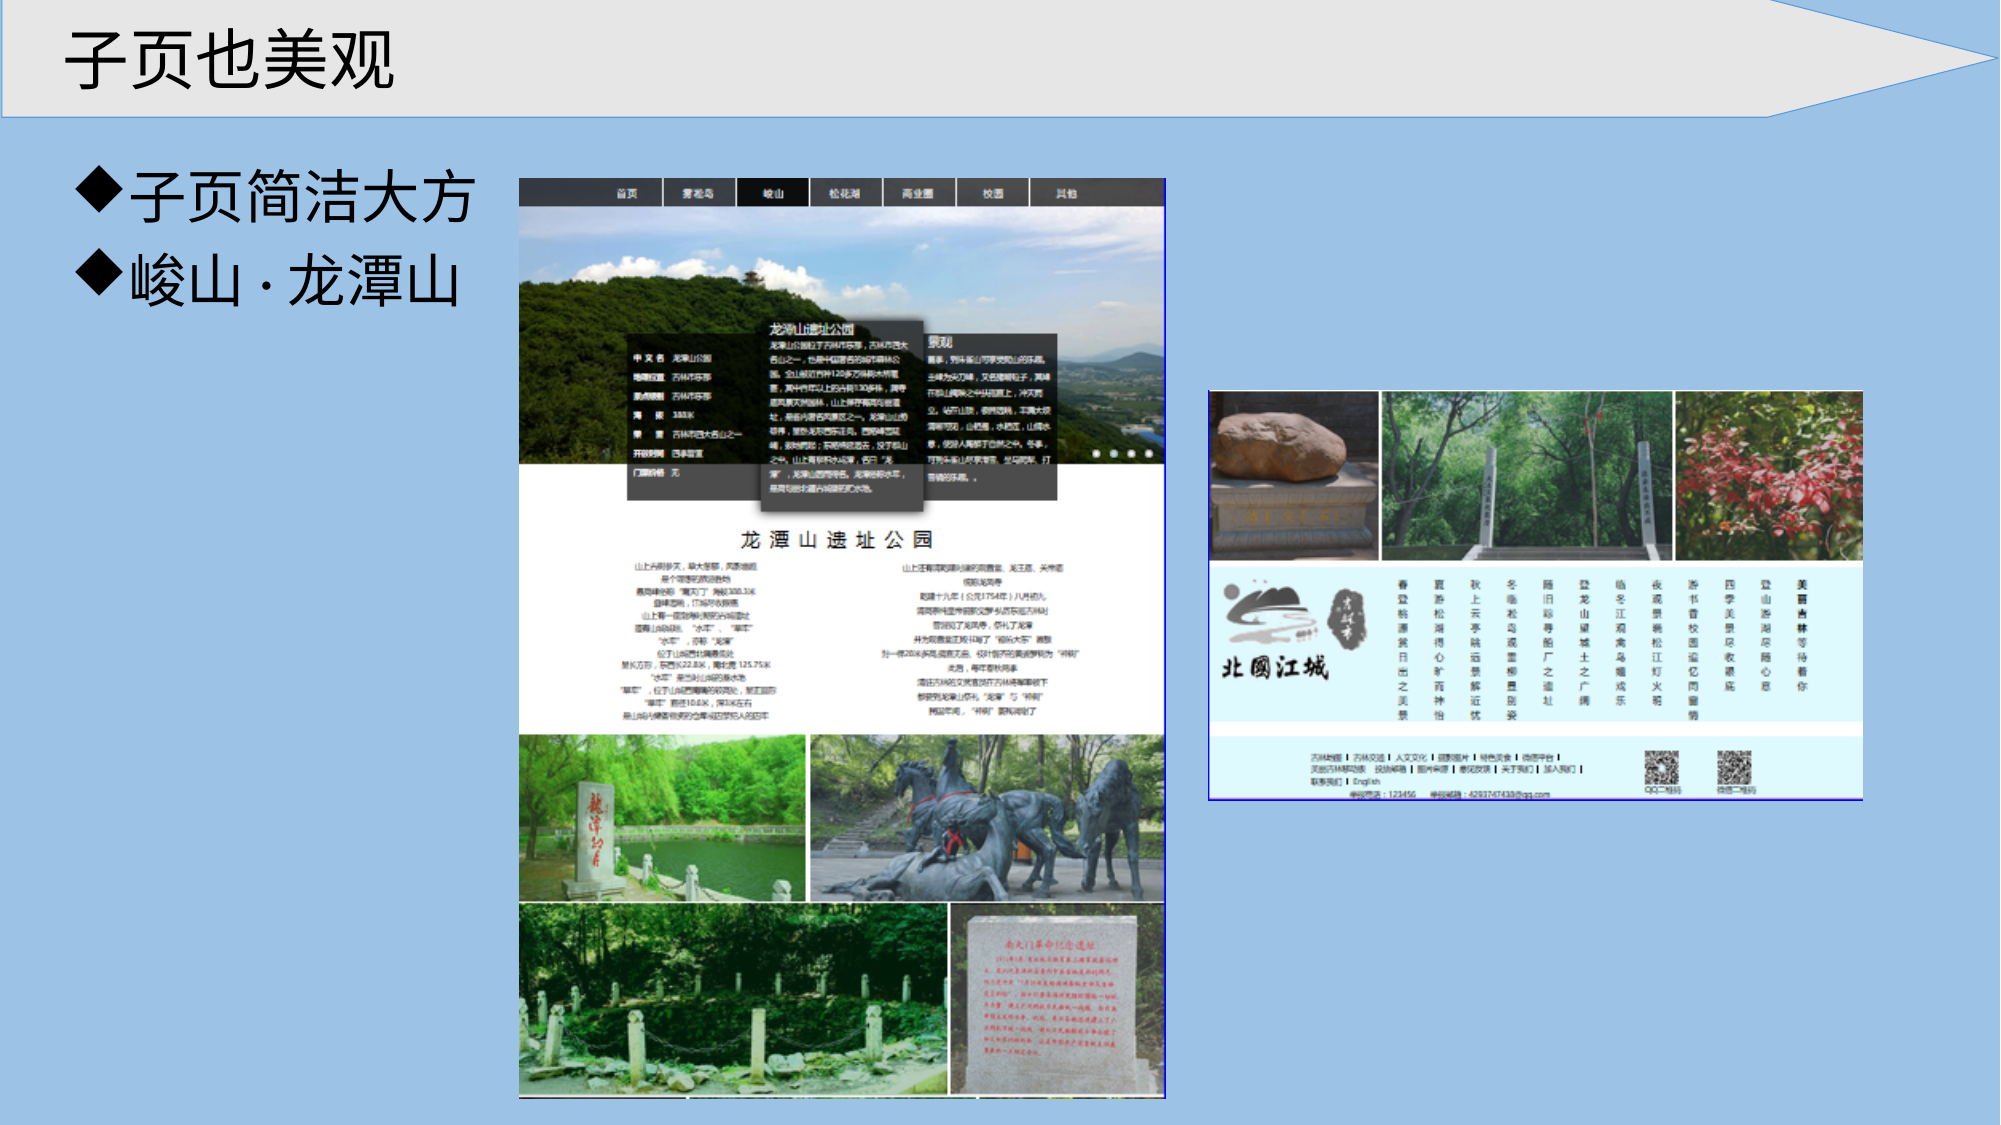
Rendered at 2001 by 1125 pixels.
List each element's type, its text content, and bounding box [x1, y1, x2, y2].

picture [1208, 390, 1863, 801]
list 子页简洁大方 峻山·龙潭山 [55, 160, 1863, 965]
picture [519, 178, 1166, 1099]
text_box 子页也美观 [1, 0, 1999, 118]
